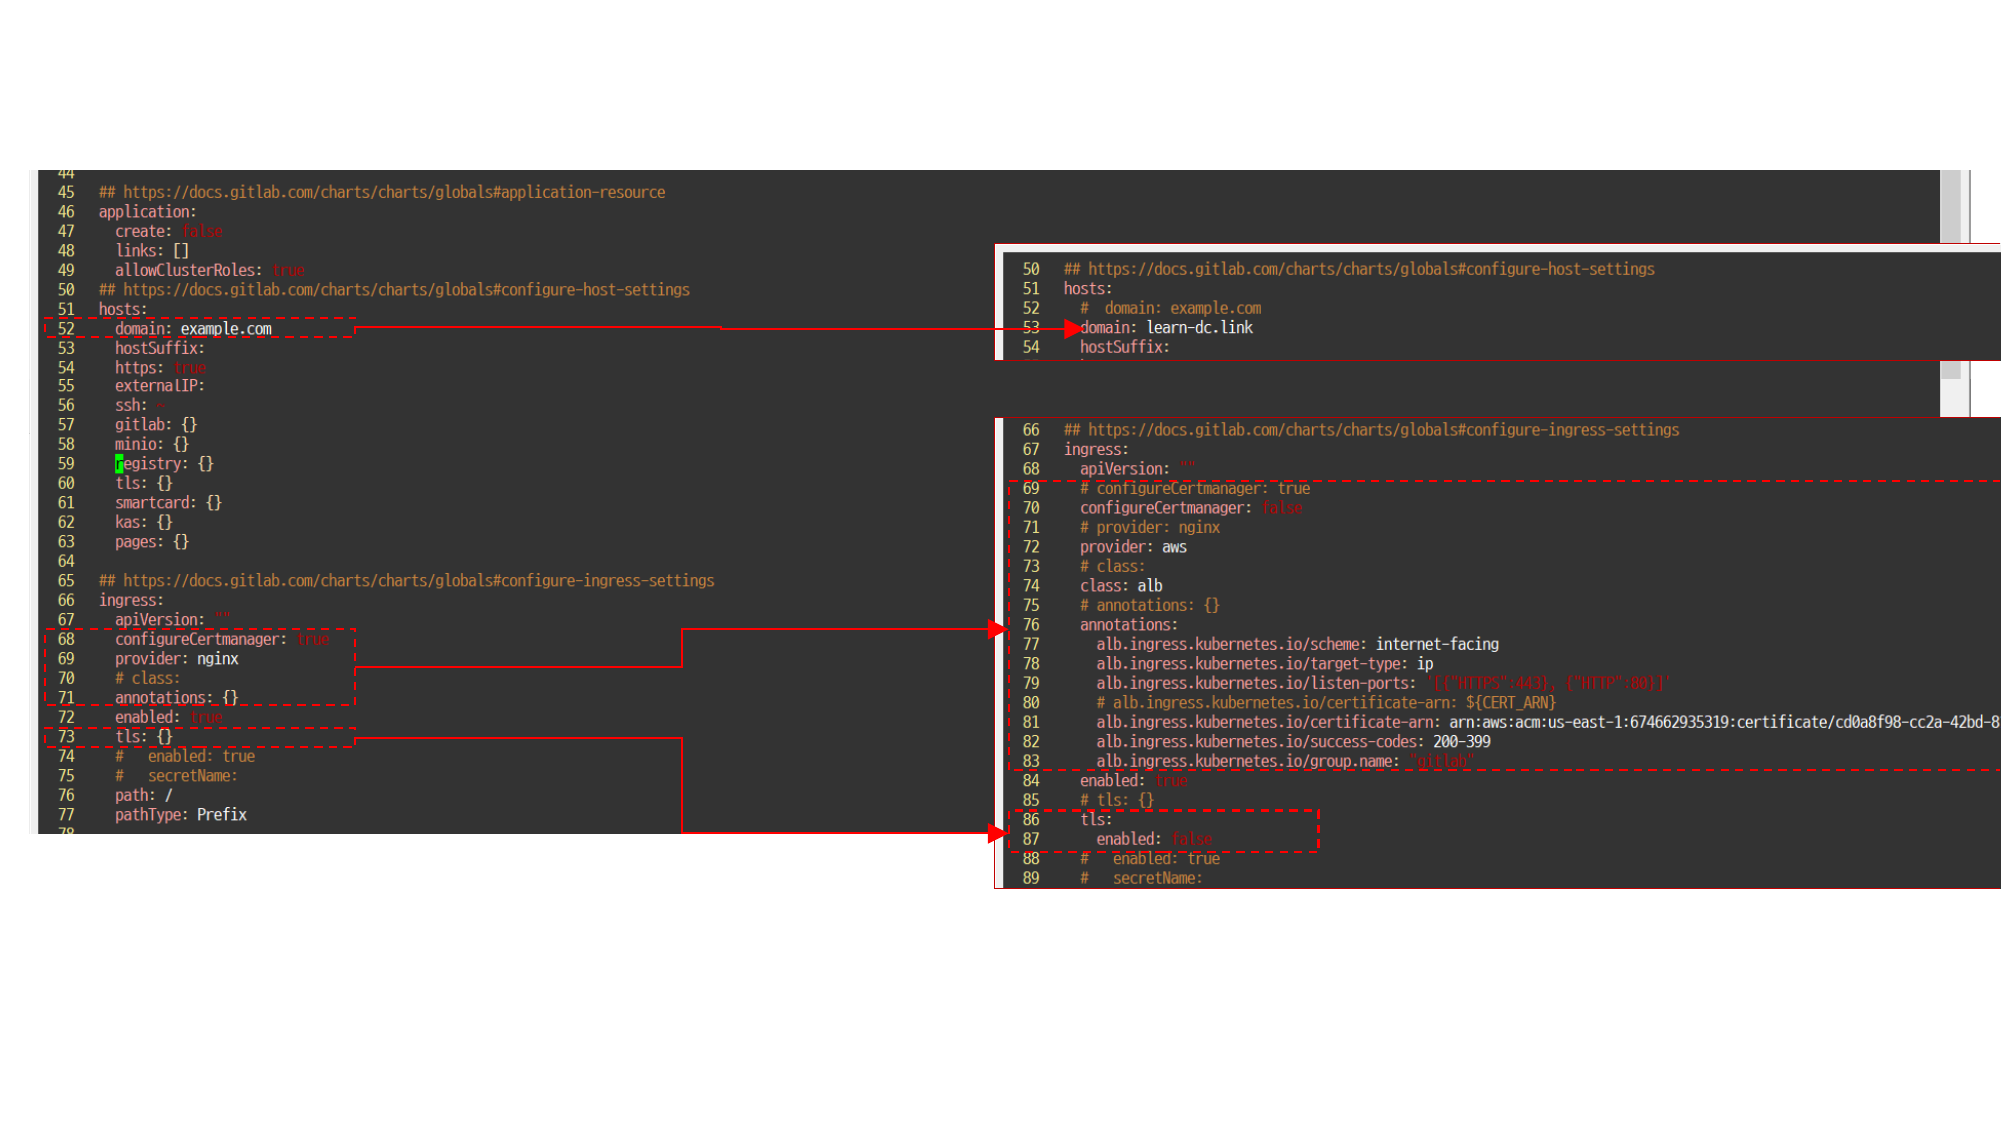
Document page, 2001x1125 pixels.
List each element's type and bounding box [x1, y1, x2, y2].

picture [29, 169, 2001, 889]
text_box [355, 737, 1009, 834]
text_box [355, 629, 1009, 668]
